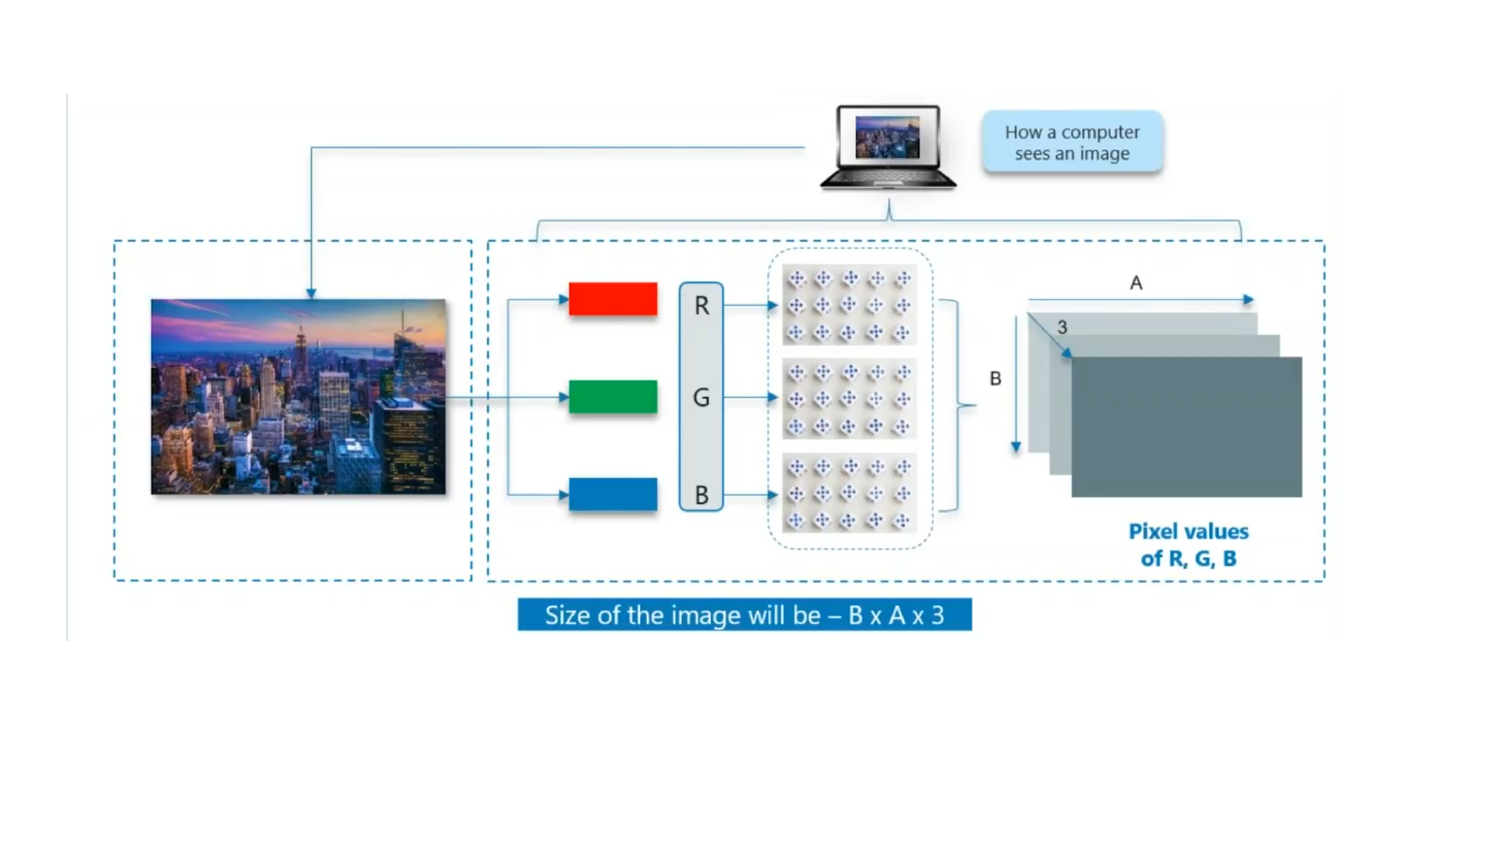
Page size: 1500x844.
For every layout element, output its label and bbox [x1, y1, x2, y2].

picture [65, 93, 1344, 641]
